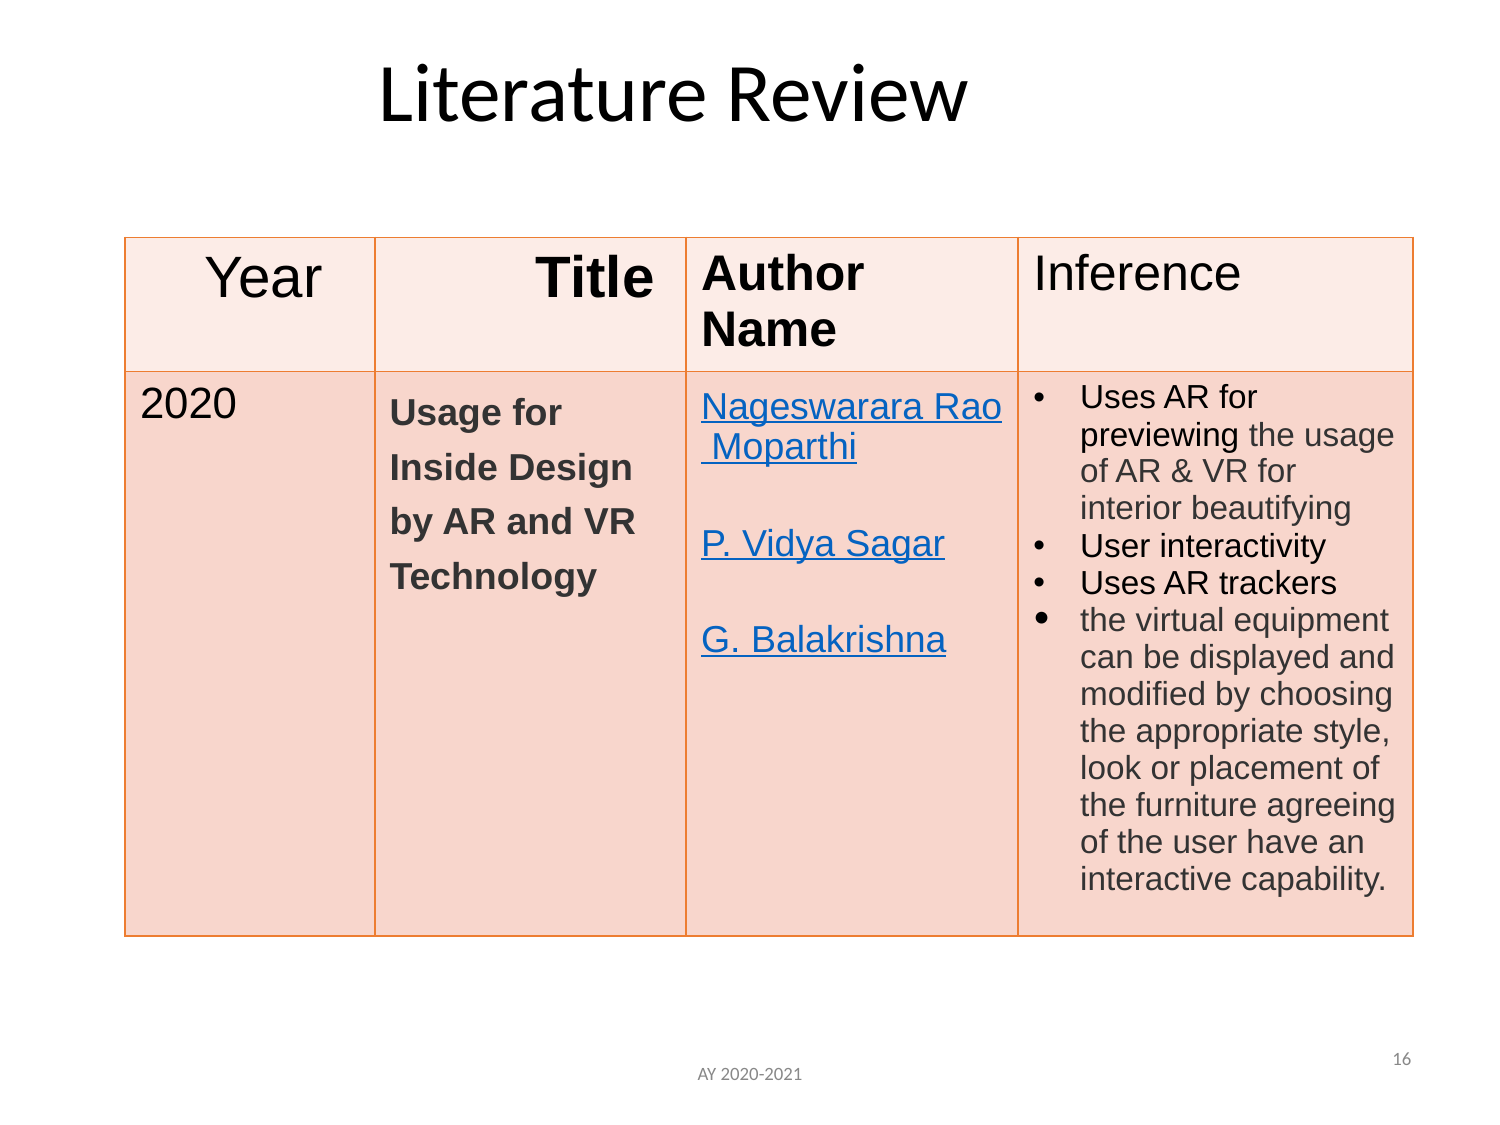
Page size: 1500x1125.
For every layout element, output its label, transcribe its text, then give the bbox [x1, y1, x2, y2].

slide_number 16 [1088, 1028, 1427, 1088]
table_cell Nageswarara Rao Moparthi P. Vidya Sagar G. Balakrishna [687, 372, 1017, 935]
table_header Author Name [687, 238, 1017, 371]
title Literature Review [99, 24, 1394, 166]
footer AY 2020-2021 [496, 1042, 1004, 1103]
table_cell Uses AR for previewing the usage of AR & VR for interior beautifying User interactivity Uses AR trackers the virtual equipment can be displayed and modified by choosing the appropriate style, look or placement of the furniture agreeing of the user have an interactive capability. [1019, 372, 1412, 935]
table_cell 2020 [126, 372, 374, 935]
table_header Inference [1019, 238, 1412, 371]
table_cell Usage for Inside Design by AR and VR Technology [376, 372, 685, 935]
table_header Title [376, 238, 685, 371]
table_header Year [126, 238, 374, 371]
